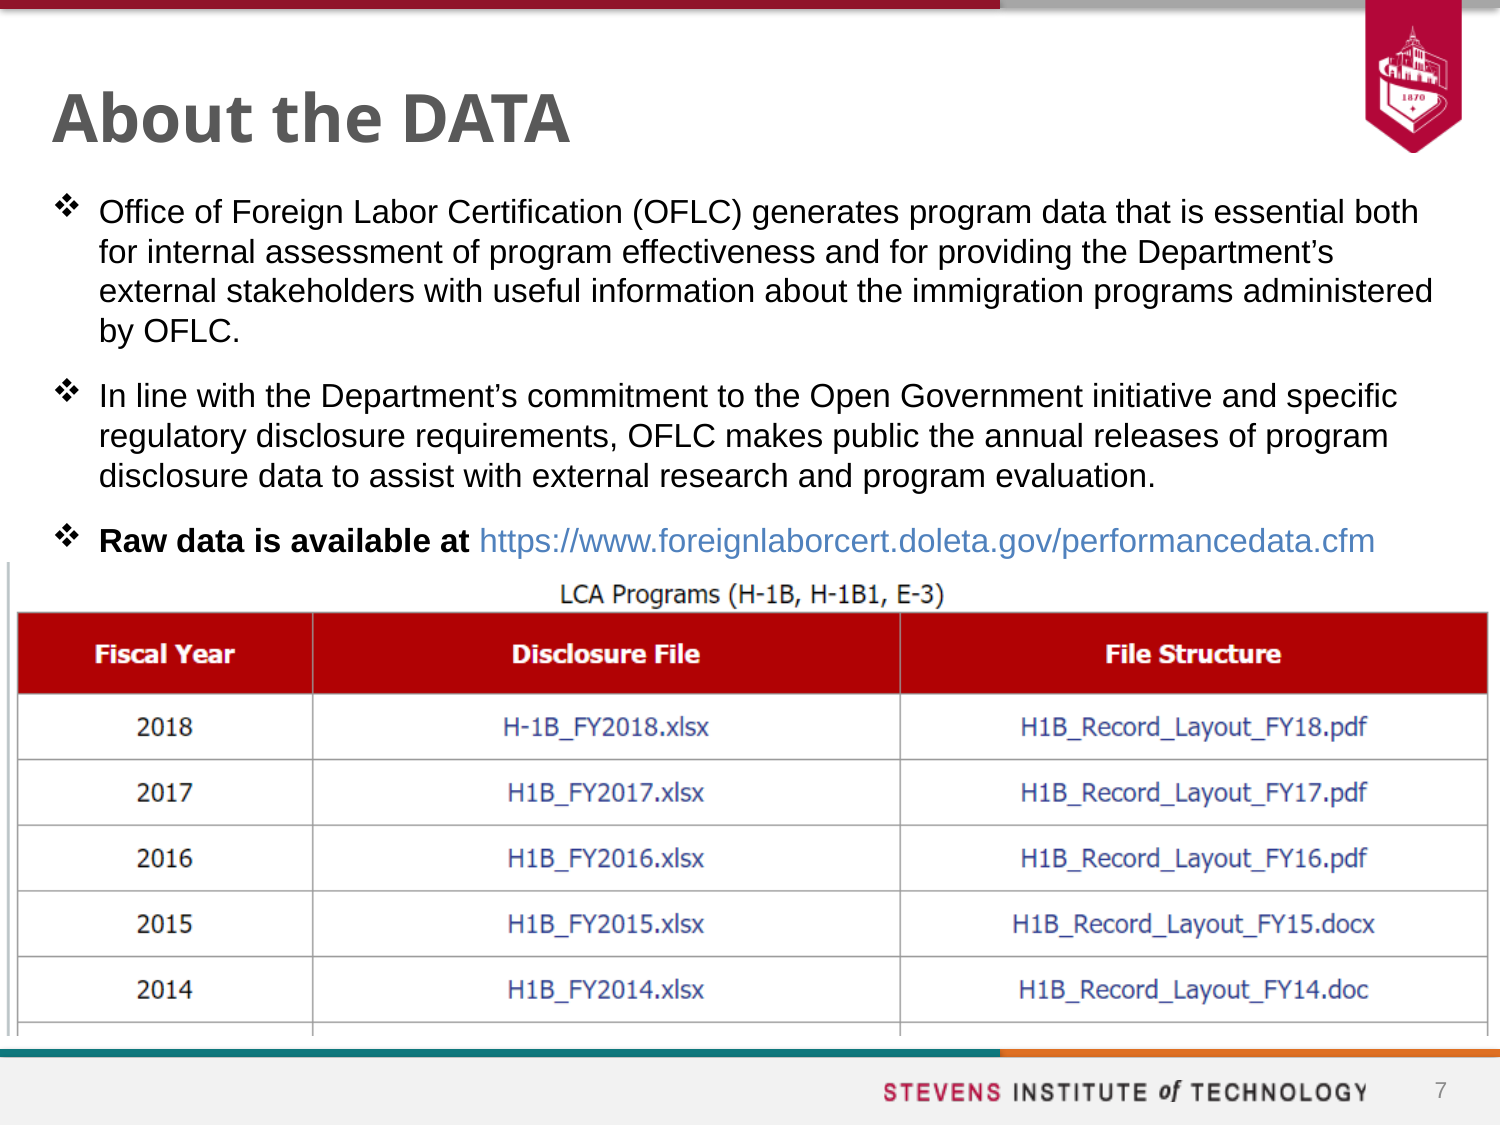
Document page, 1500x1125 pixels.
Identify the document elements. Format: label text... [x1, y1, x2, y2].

picture [0, 562, 1500, 1037]
title About the DATA [37, 68, 1236, 157]
slide_number 7 [1401, 1059, 1481, 1120]
list Office of Foreign Labor Certification (OFLC) generates program data that is essential both for internal assessment of program effectiveness and for providing the Department’s external stakeholders with useful information about the immigration programs administered by OFLC. In line with the Department’s commitment to the Open Government initiative and specific regulatory disclosure requirements, OFLC makes public the annual releases of program disclosure data to assist with external research and program evaluation. Raw data is available at https://www.foreignlaborcert.doleta.gov/performancedata.cfm [37, 182, 1463, 560]
